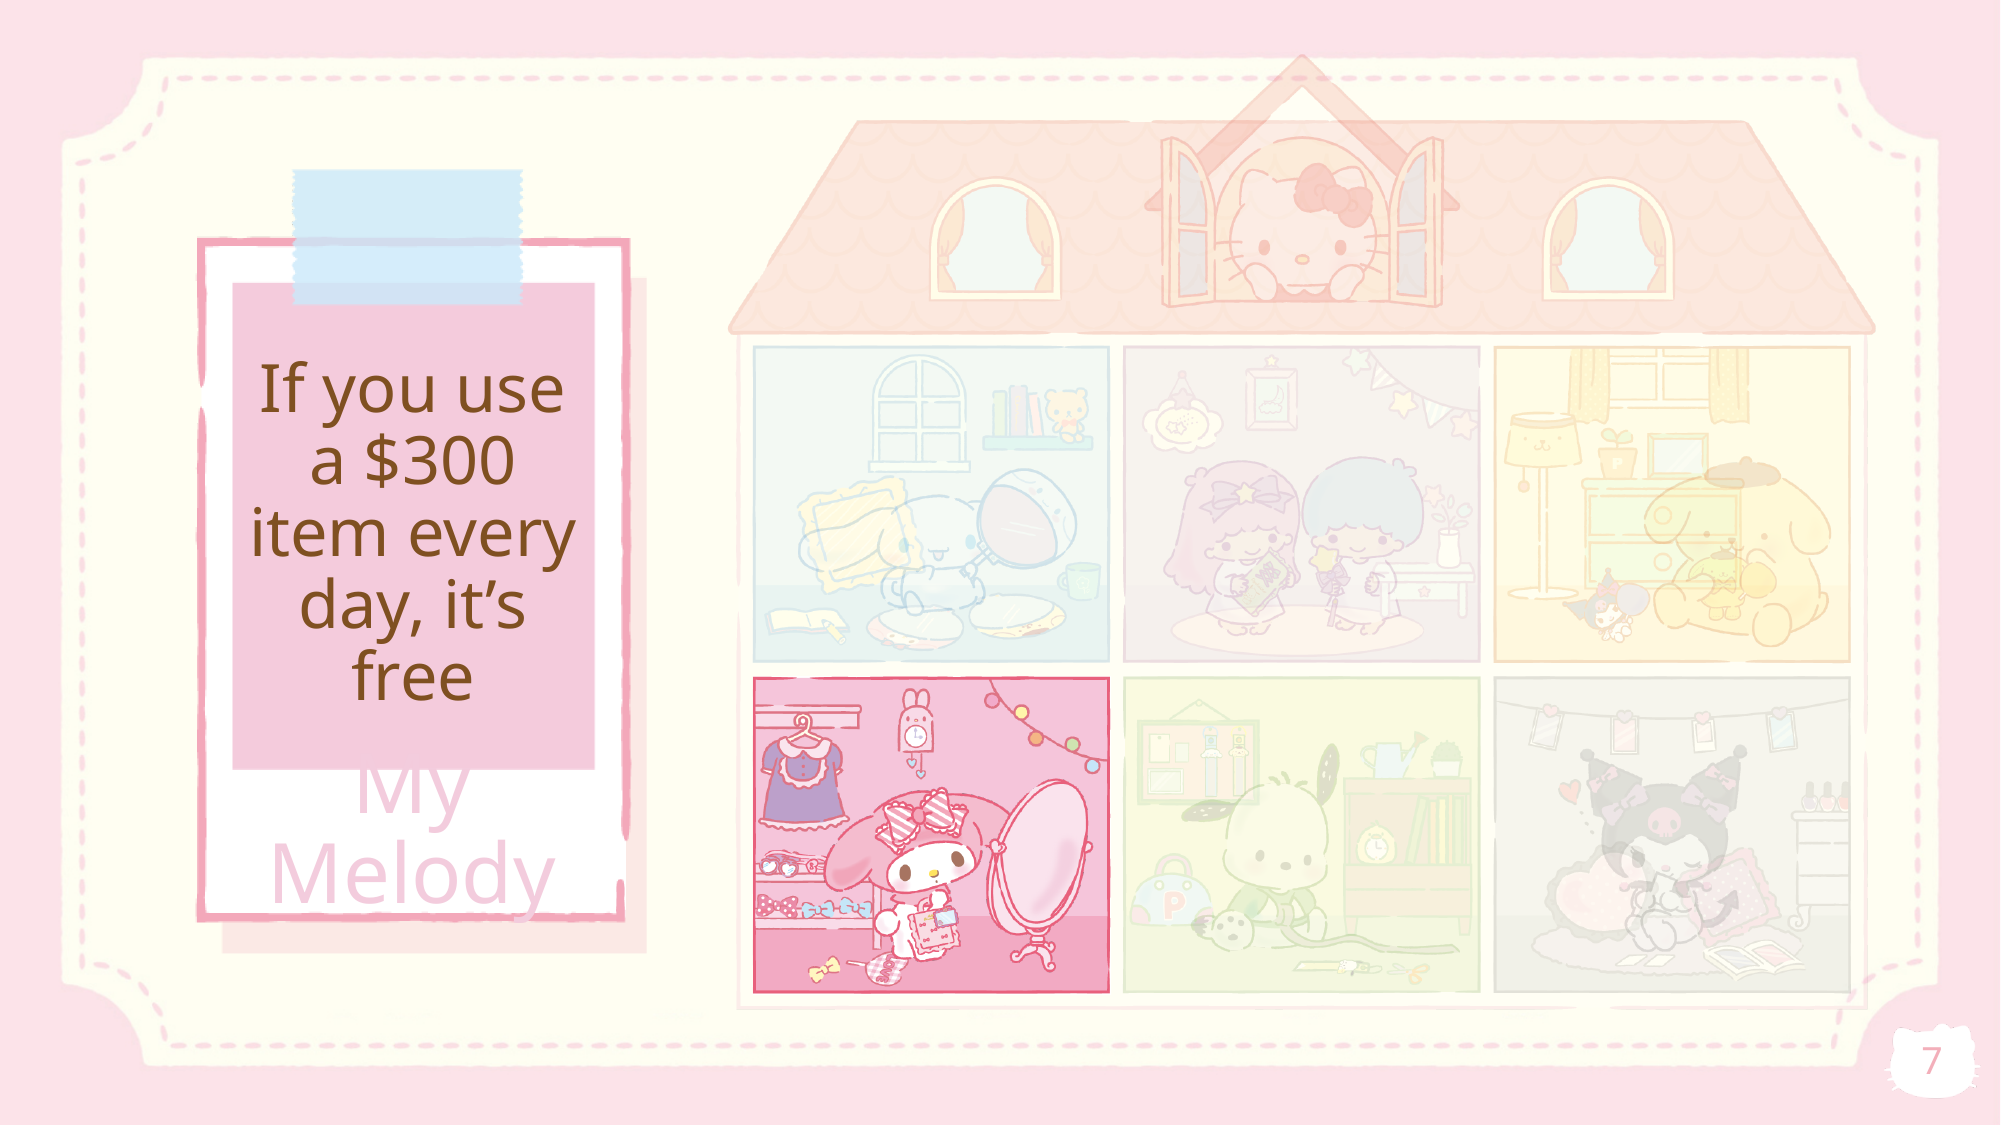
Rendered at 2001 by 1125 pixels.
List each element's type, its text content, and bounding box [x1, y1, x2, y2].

list My Melody [191, 505, 632, 1125]
picture [0, 0, 2001, 1125]
slide_number 7 [1868, 1026, 1996, 1099]
